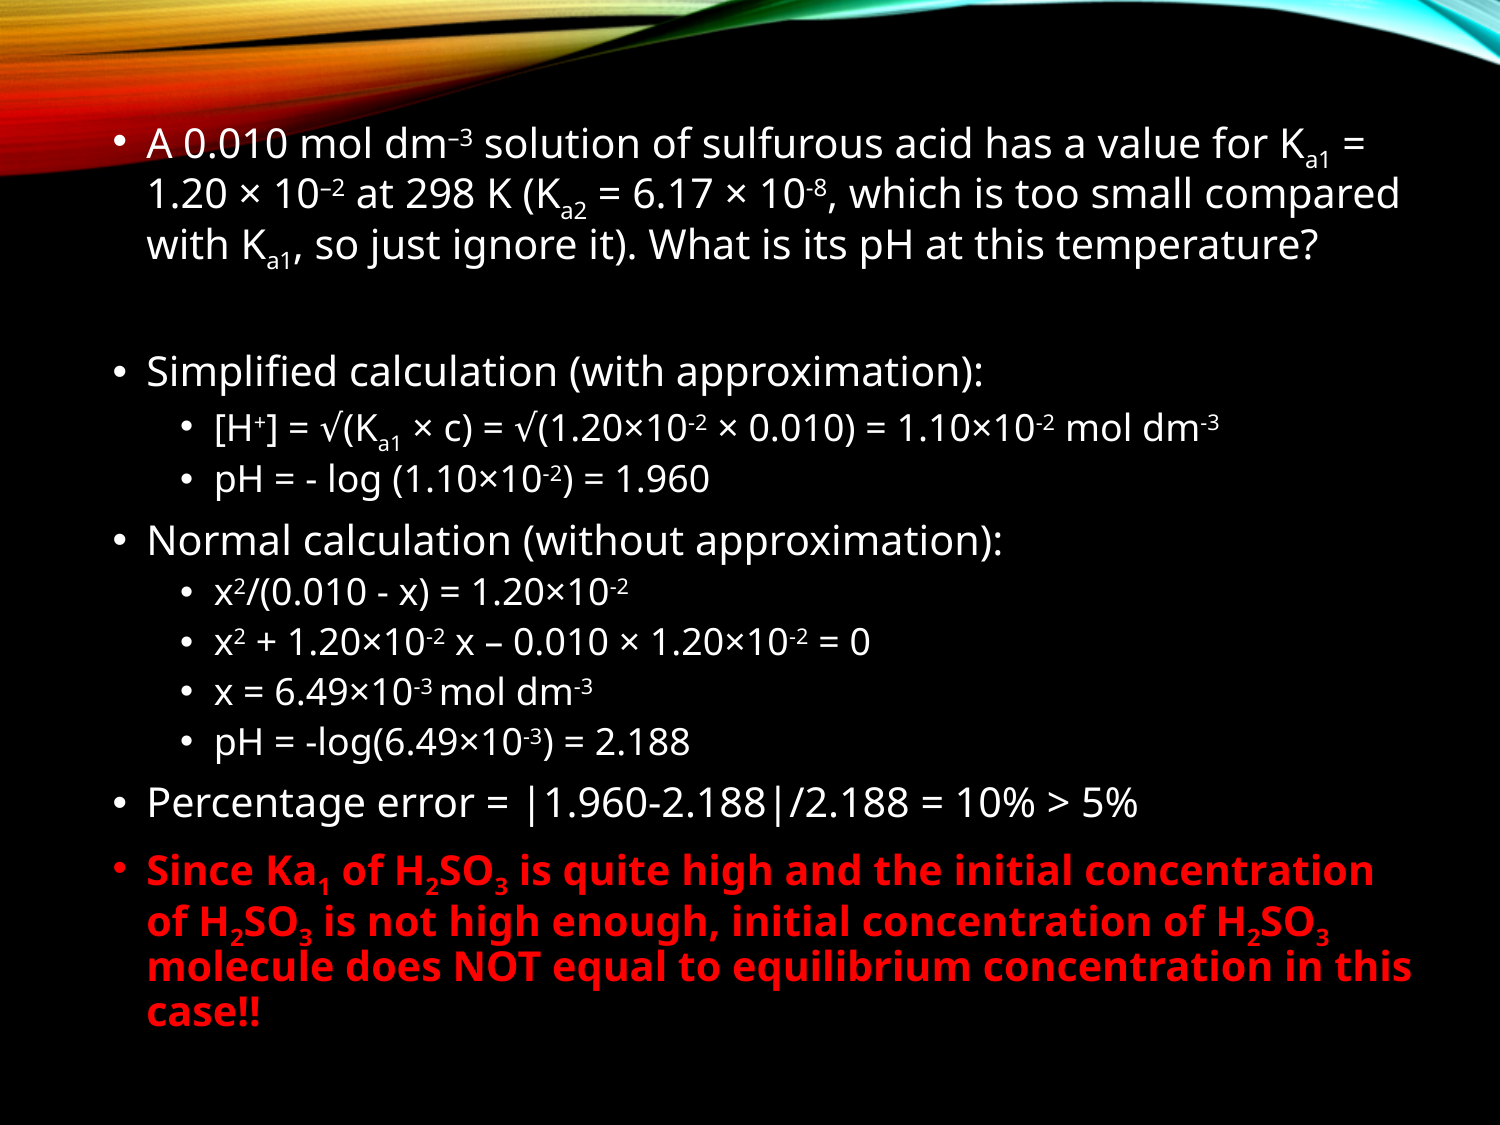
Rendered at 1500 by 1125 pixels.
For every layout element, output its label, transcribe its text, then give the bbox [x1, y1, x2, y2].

list A 0.010 mol dm–3 solution of sulfurous acid has a value for Ka1 = 1.20 × 10–2 at 298 K (Ka2 = 6.17 × 10-8, which is too small compared with Ka1, so just ignore it). What is its pH at this temperature? Simplified calculation (with approximation): [H+] = √(Ka1 × c) = √(1.20×10-2 × 0.010) = 1.10×10-2 mol dm-3 pH = - log (1.10×10-2) = 1.960 Normal calculation (without approximation): x2/(0.010 - x) = 1.20×10-2 x2 + 1.20×10-2 x – 0.010 × 1.20×10-2 = 0 x = 6.49×10-3 mol dm-3 pH = -log(6.49×10-3) = 2.188 Percentage error = |1.960-2.188|/2.188 = 10% > 5% Since Ka1 of H2SO3 is quite high and the initial concentration of H2SO3 is not high enough, initial concentration of H2SO3 molecule does NOT equal to equilibrium concentration in this case!! [97, 110, 1429, 1084]
picture [0, 0, 1500, 178]
